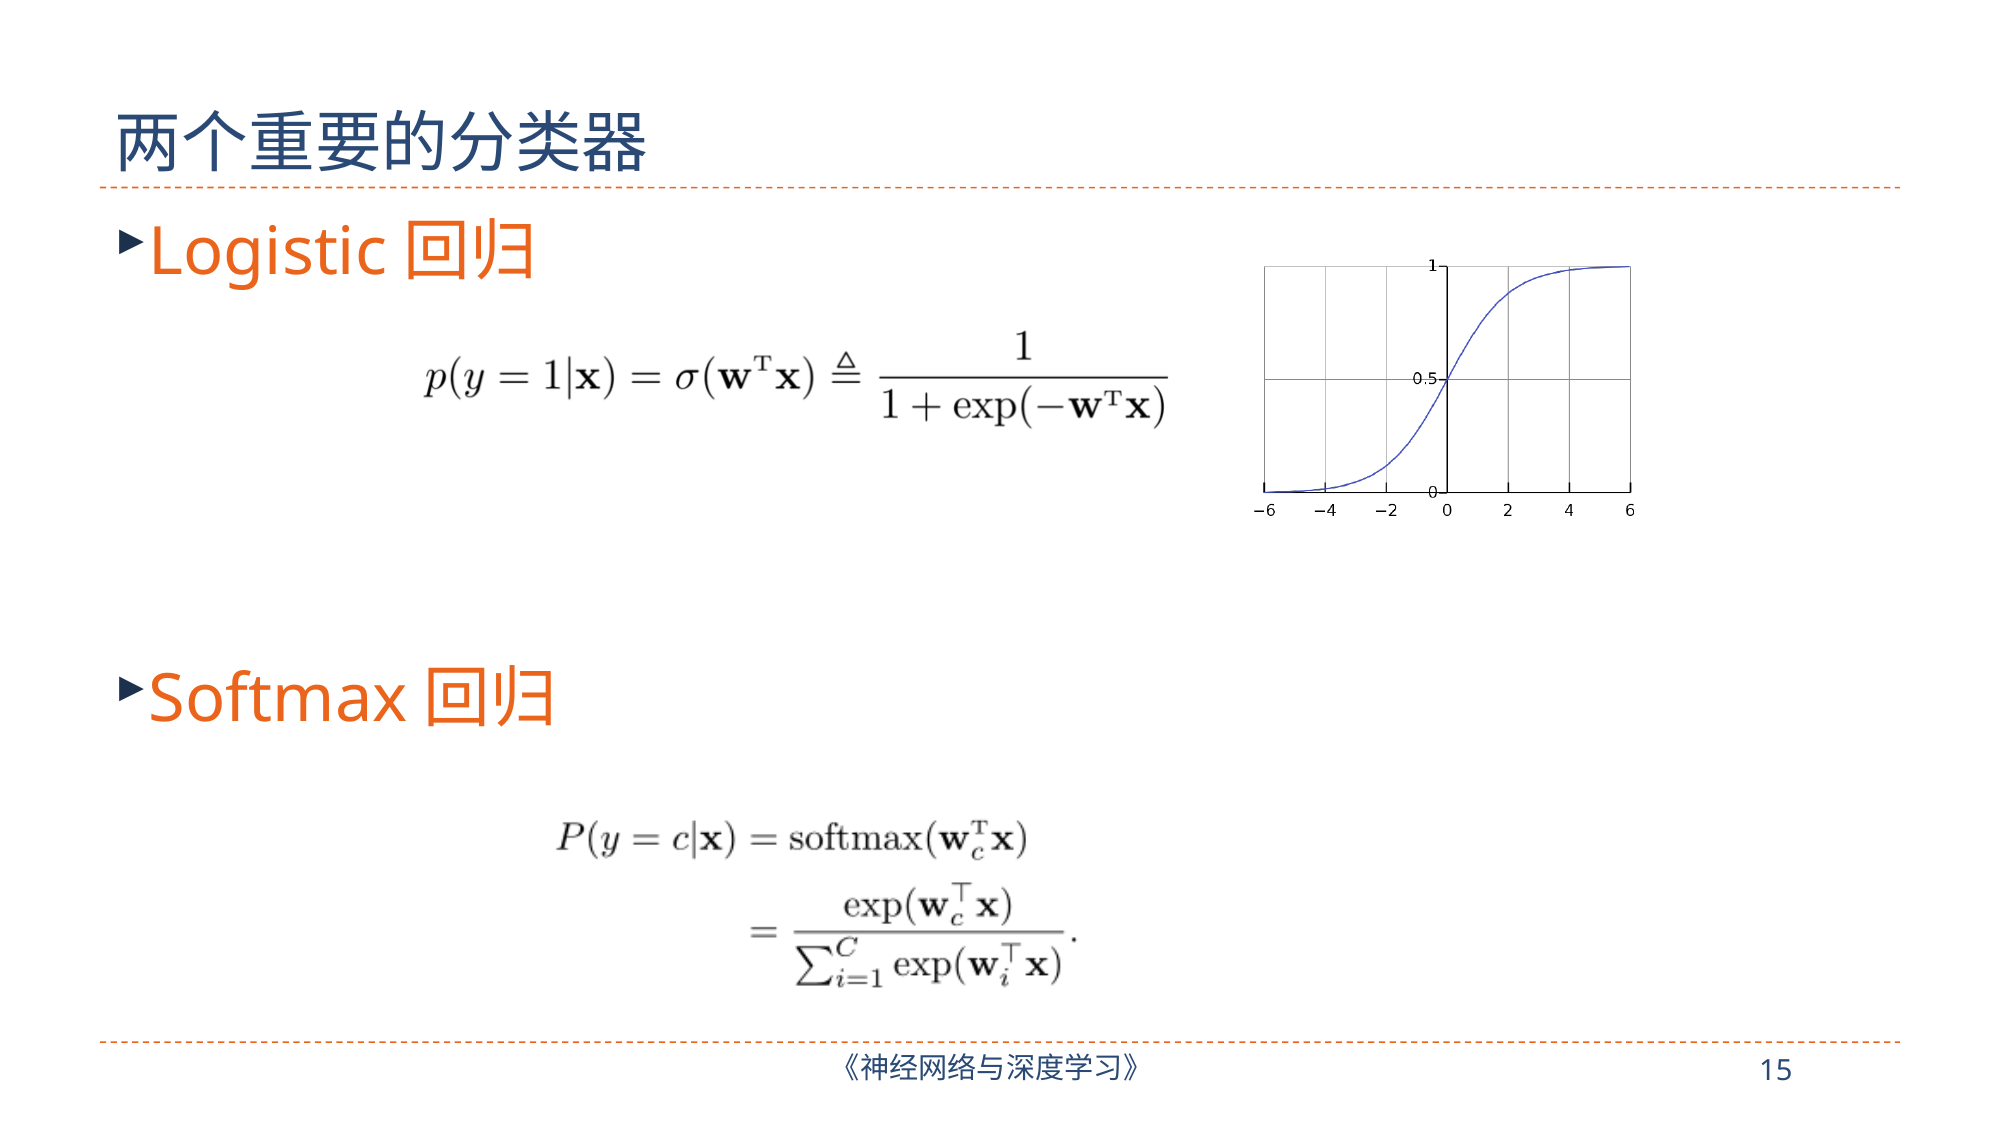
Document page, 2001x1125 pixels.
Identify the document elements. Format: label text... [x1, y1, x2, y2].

title 两个重要的分类器 [99, 24, 1900, 188]
picture [412, 324, 1174, 441]
picture [1237, 249, 1657, 530]
picture [536, 789, 1112, 1011]
list Logistic回归 Softmax回归 [99, 200, 1900, 1010]
